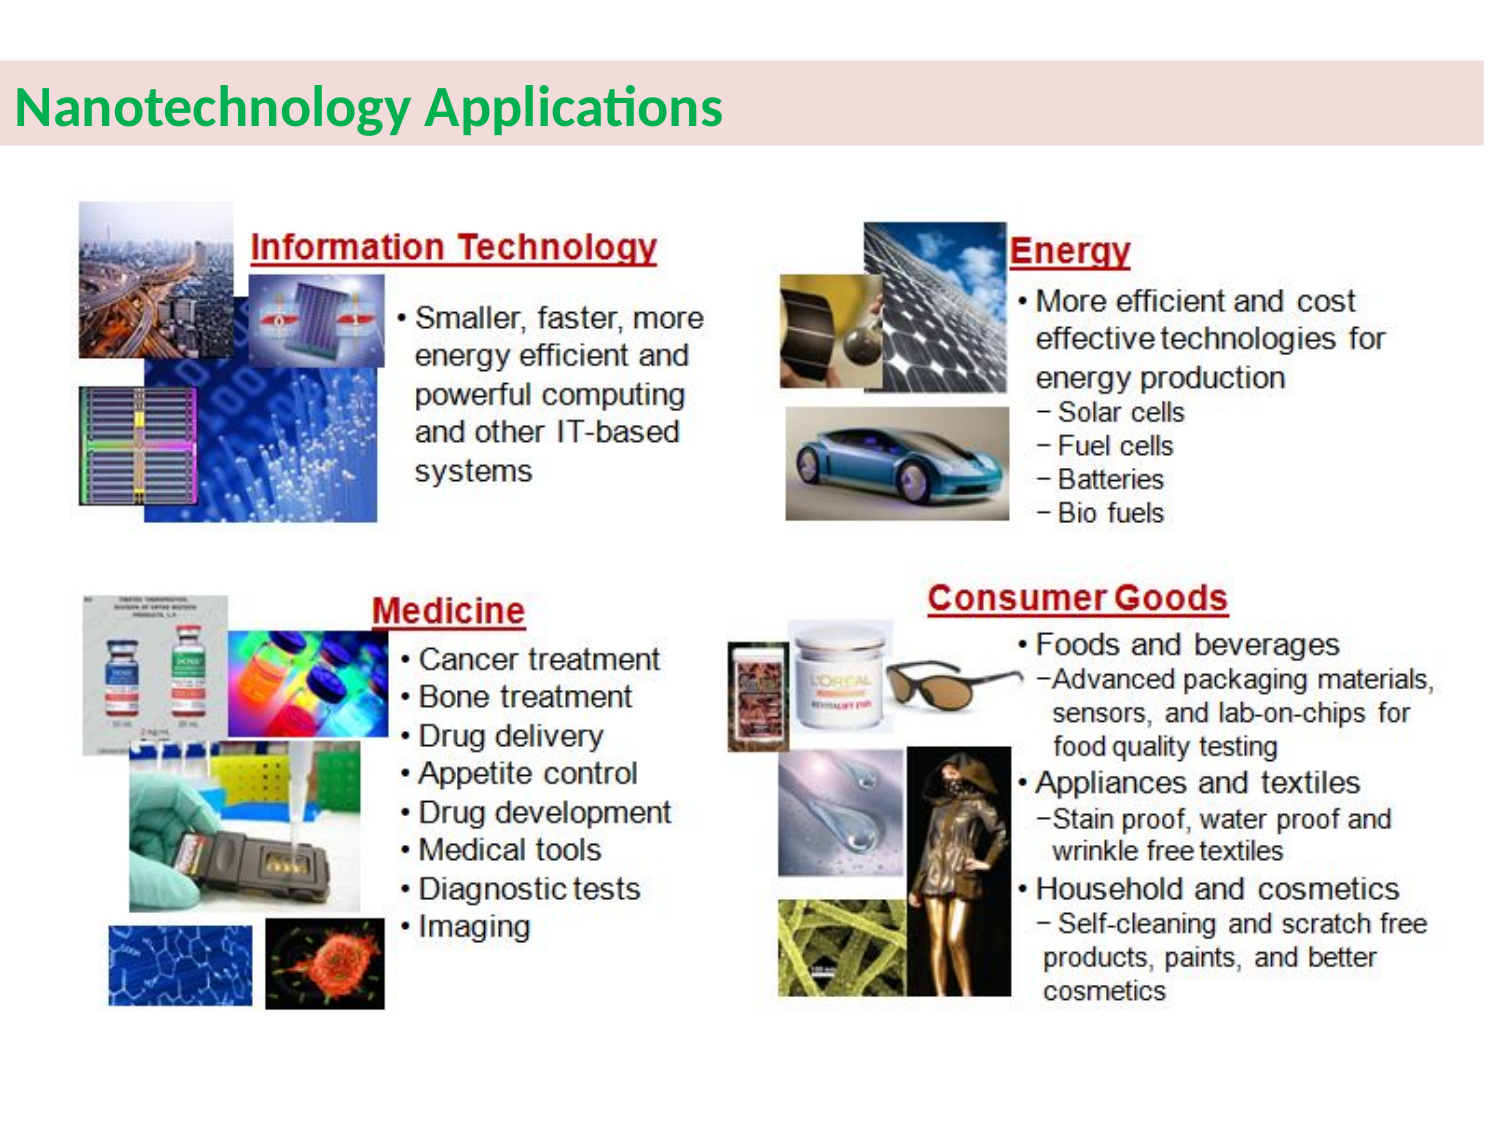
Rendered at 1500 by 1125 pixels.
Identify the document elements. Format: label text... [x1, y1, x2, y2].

picture [70, 174, 1451, 1026]
text_box Nanotechnology Applications [0, 60, 1484, 146]
